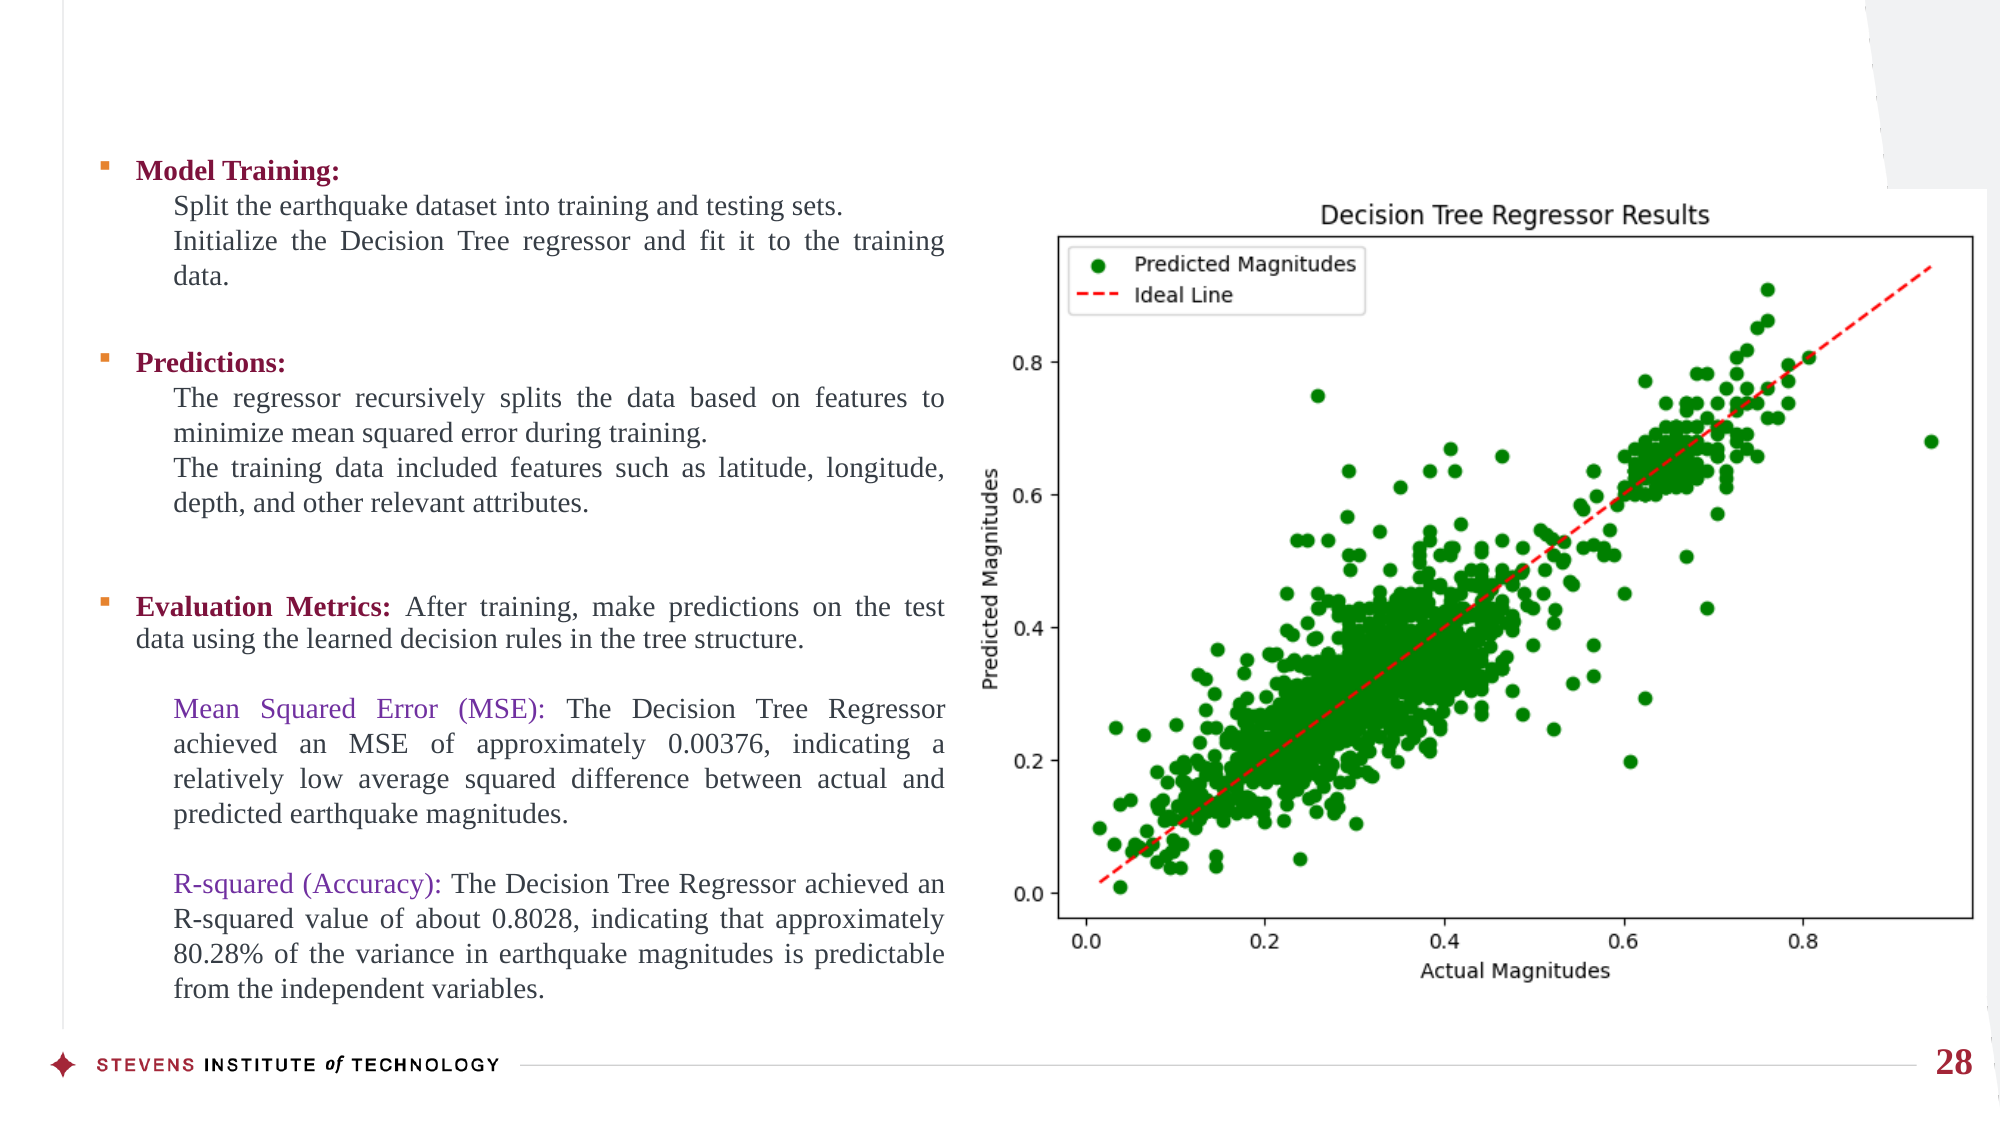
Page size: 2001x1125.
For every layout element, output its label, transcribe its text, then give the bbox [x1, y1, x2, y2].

slide_number 28 [1538, 1029, 1988, 1090]
text_box Model Training: Split the earthquake dataset into training and testing sets. Initialize the Decision Tree regressor and fit it to the training data. Predictions: The regressor recursively splits the data based on features to minimize mean squared error during training. The training data included features such as latitude, longitude, depth, and other relevant attributes. Evaluation Metrics: After training, make predictions on the test data using the learned decision rules in the tree structure. Mean Squared Error (MSE): The Decision Tree Regressor achieved an MSE of approximately 0.00376, indicating a relatively low average squared difference between actual and predicted earthquake magnitudes. R-squared (Accuracy): The Decision Tree Regressor achieved an R-squared value of about 0.8028, indicating that approximately 80.28% of the variance in earthquake magnitudes is predictable from the independent variables. [83, 147, 961, 1105]
picture [960, 189, 1989, 996]
